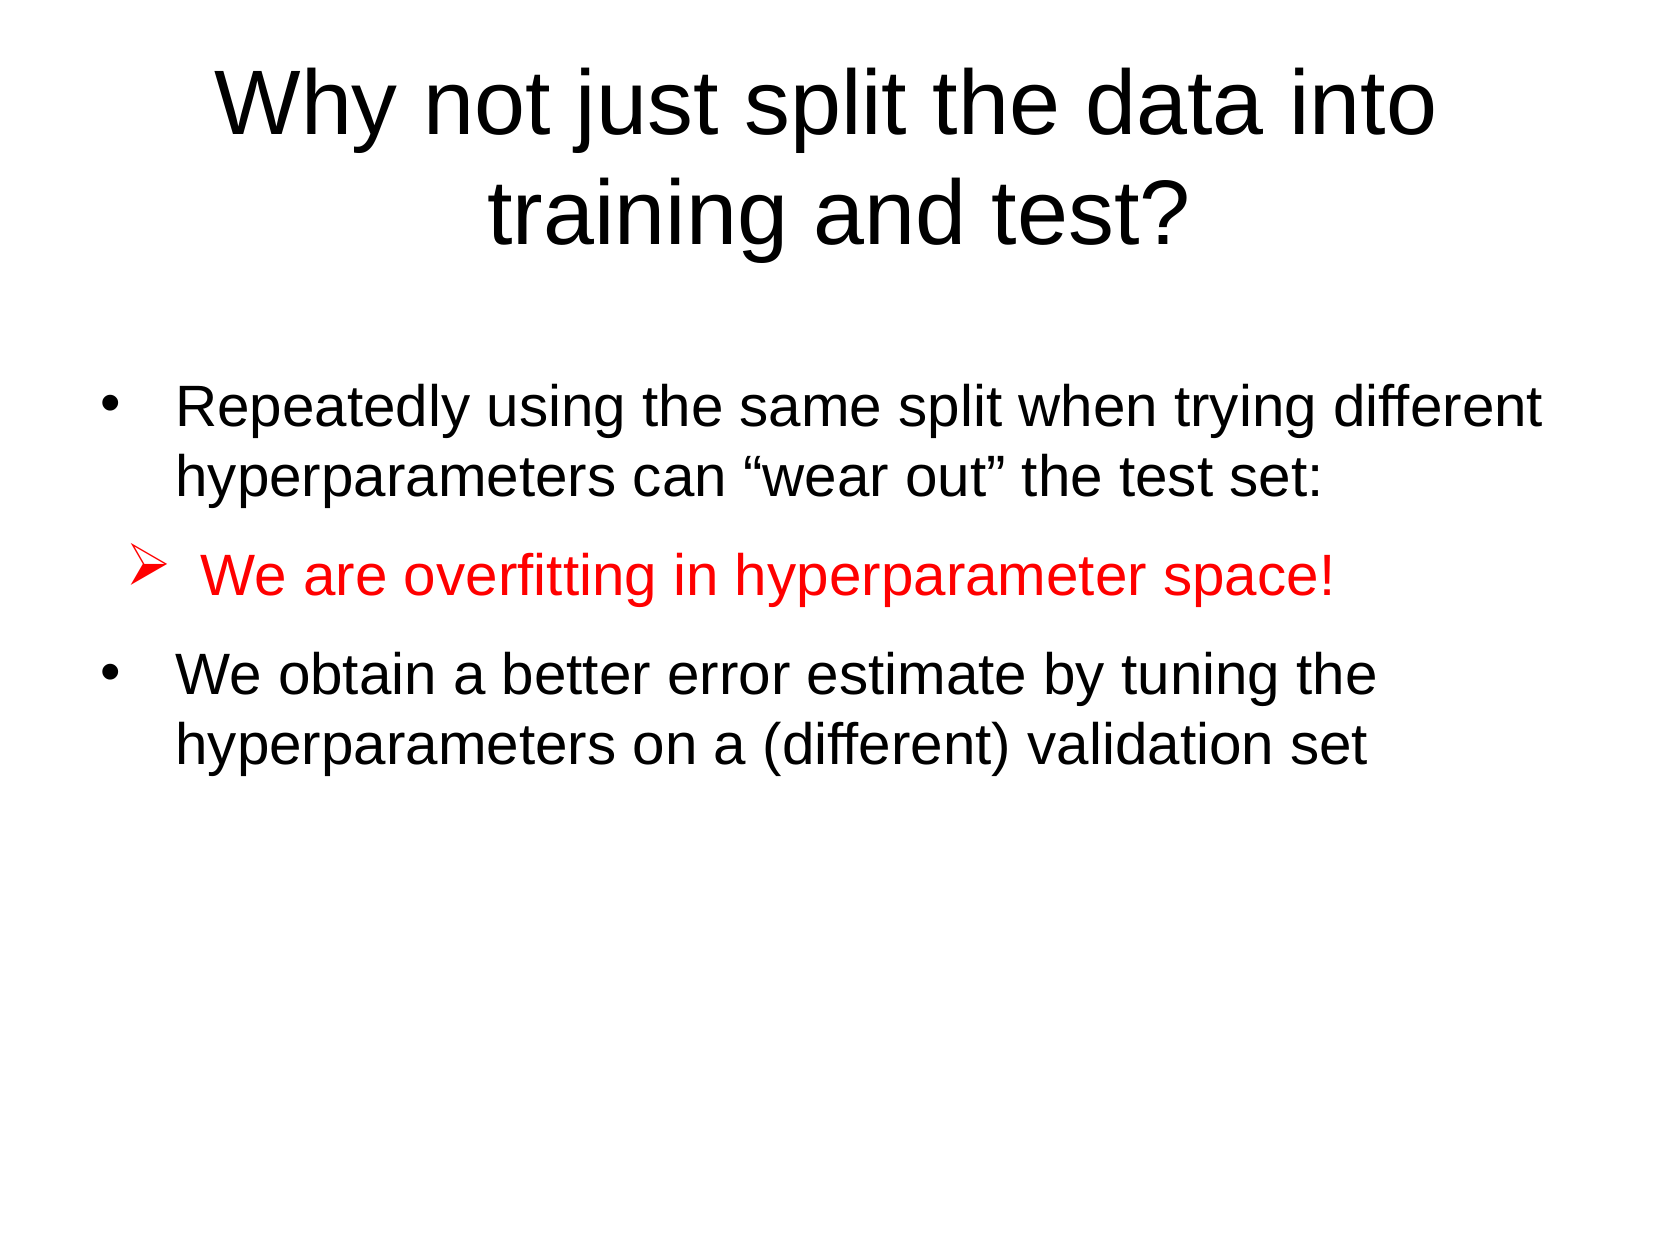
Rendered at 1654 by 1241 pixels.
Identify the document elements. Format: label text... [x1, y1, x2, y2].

text_box Repeatedly using the same split when trying different hyperparameters can “wear out” the test set: We are overfitting in hyperparameter space! We obtain a better error estimate by tuning the hyperparameters on a (different) validation set [82, 367, 1571, 1211]
text_box Why not just split the data into training and test? [82, 49, 1571, 257]
